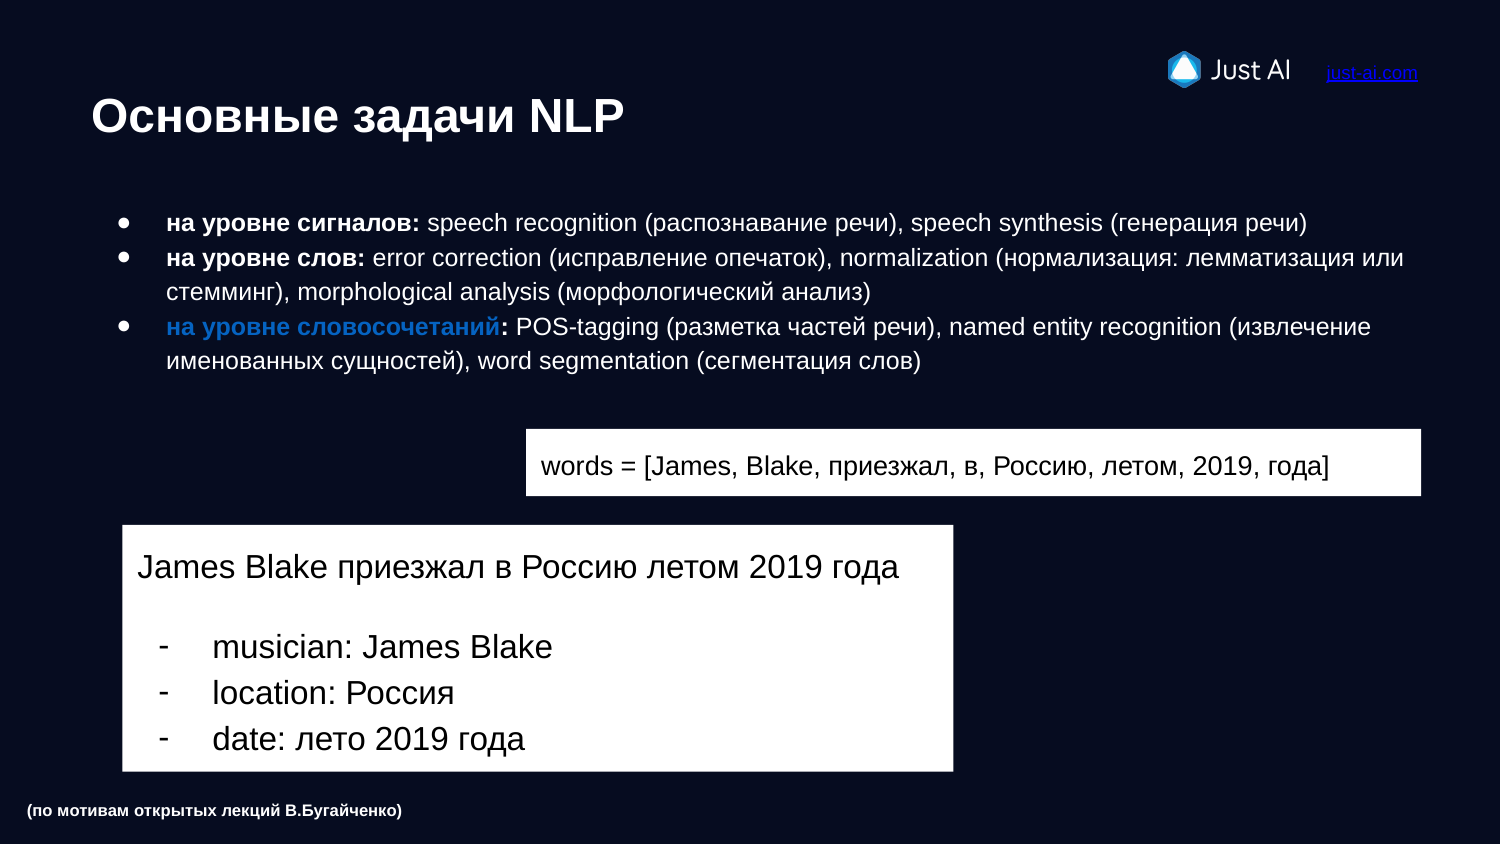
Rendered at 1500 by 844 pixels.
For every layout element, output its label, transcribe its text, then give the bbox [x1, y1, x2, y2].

text_box (по мотивам открытых лекций В.Бугайченко) [11, 785, 700, 832]
list на уровне сигналов: speech recognition (распознавание речи), speech synthesis (генерация речи) на уровне слов: error correction (исправление опечаток), normalization (нормализация: лемматизация или стемминг), morphological analysis (морфологический анализ) на уровне словосочетаний: POS-tagging (разметка частей речи), named entity recognition (извлечение именованных сущностей), word segmentation (сегментация слов) [85, 196, 1415, 769]
picture [1168, 51, 1289, 58]
title Основные задачи NLP [85, 58, 1415, 160]
text_box James Blake приезжал в Россию летом 2019 года musician: James Blake location: Россия date: лето 2019 года [122, 524, 954, 772]
text_box words = [James, Blake, приезжал, в, Россию, летом, 2019, года] [526, 428, 1422, 497]
